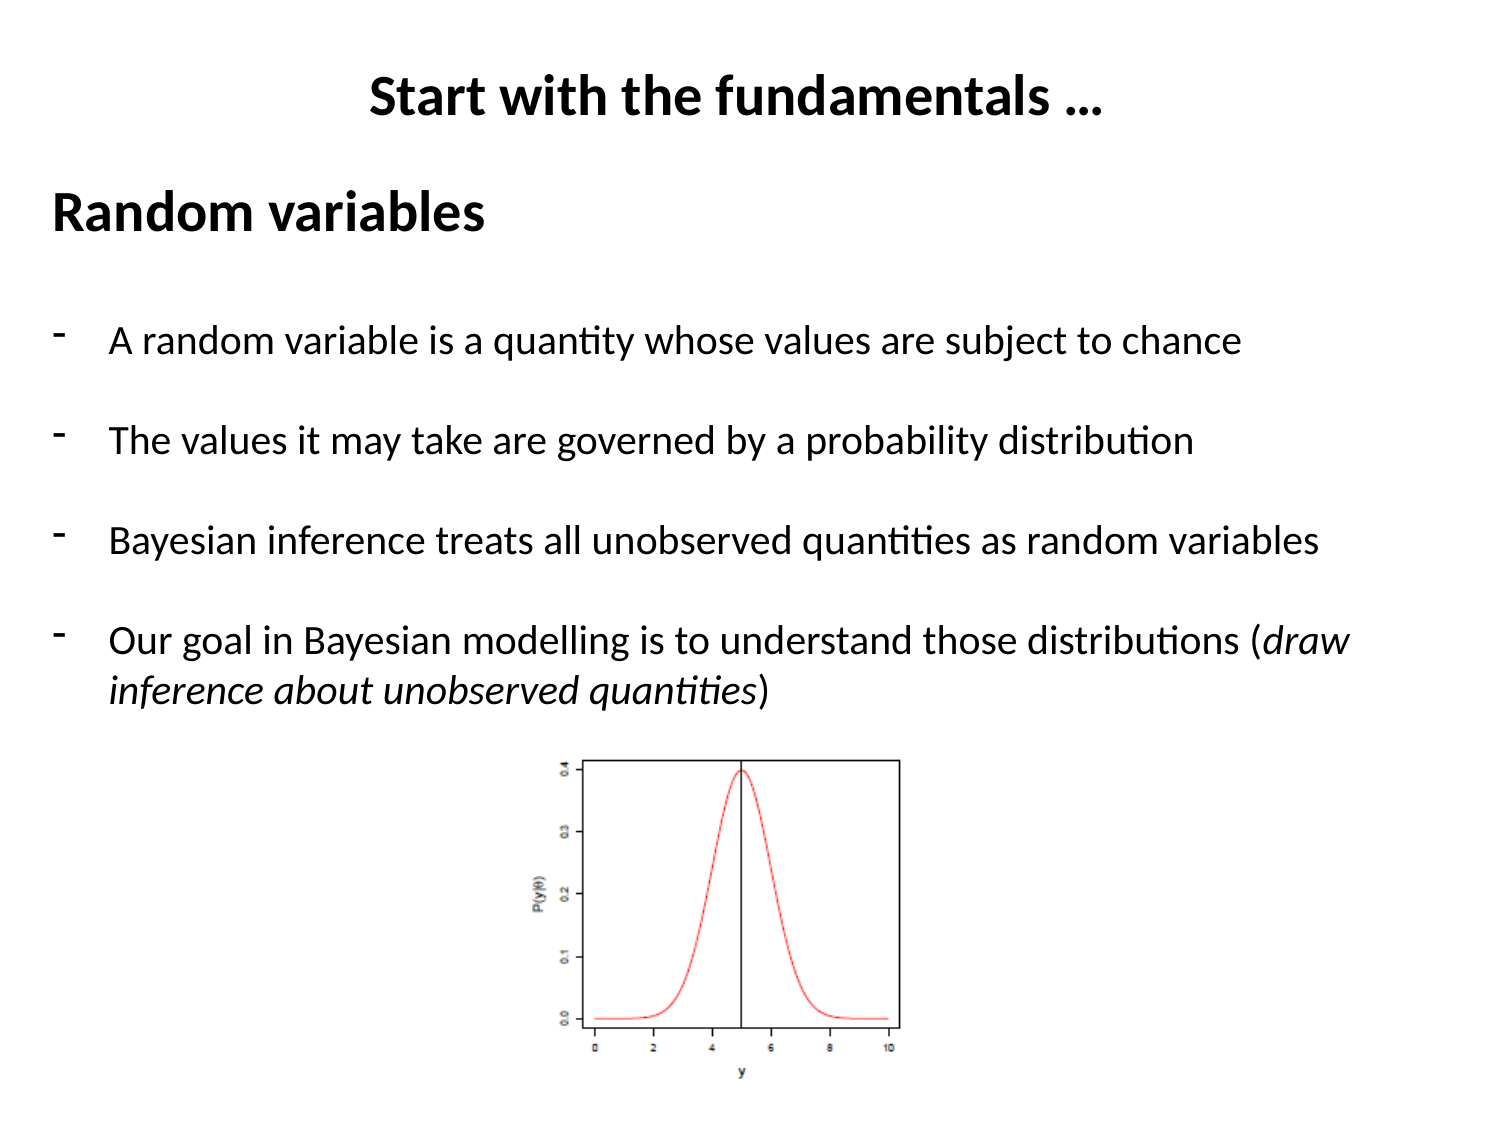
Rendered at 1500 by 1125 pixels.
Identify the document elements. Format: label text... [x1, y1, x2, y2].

text_box Random variables A random variable is a quantity whose values are subject to chance The values it may take are governed by a probability distribution Bayesian inference treats all unobserved quantities as random variables Our goal in Bayesian modelling is to understand those distributions (draw inference about unobserved quantities) [37, 165, 1438, 821]
text_box Start with the fundamentals … [324, 50, 1150, 135]
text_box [531, 757, 913, 1088]
